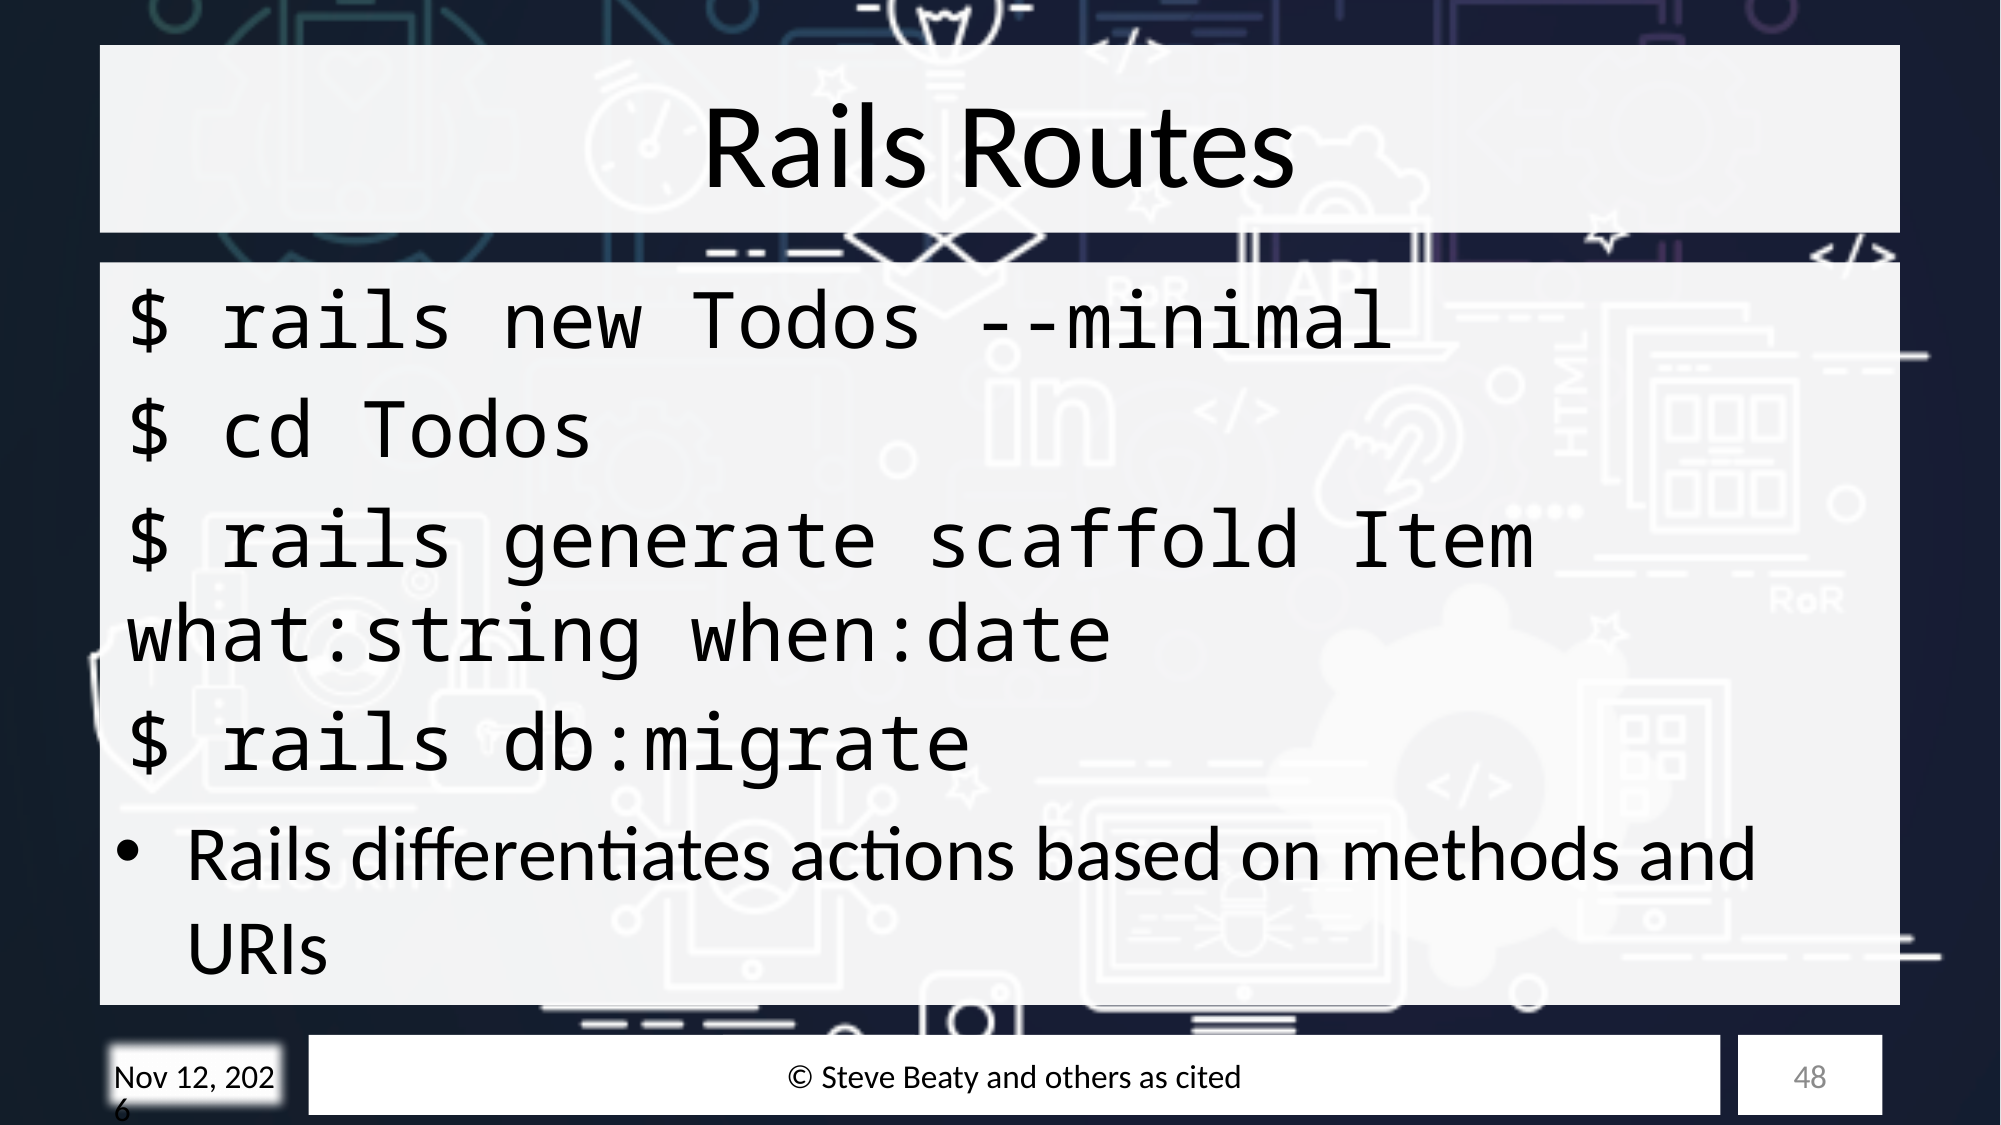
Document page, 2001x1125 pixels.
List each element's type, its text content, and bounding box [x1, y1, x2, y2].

footer © Steve Beaty and others as cited [308, 1034, 1721, 1115]
slide_number 48 [1738, 1034, 1883, 1115]
title Rails Routes [99, 45, 1900, 233]
list $ rails new Todos --minimal $ cd Todos $ rails generate scaffold Item what:string when:date $ rails db:migrate Rails differentiates actions based on methods and URIs [99, 262, 1900, 1005]
picture [0, 0, 2001, 1125]
